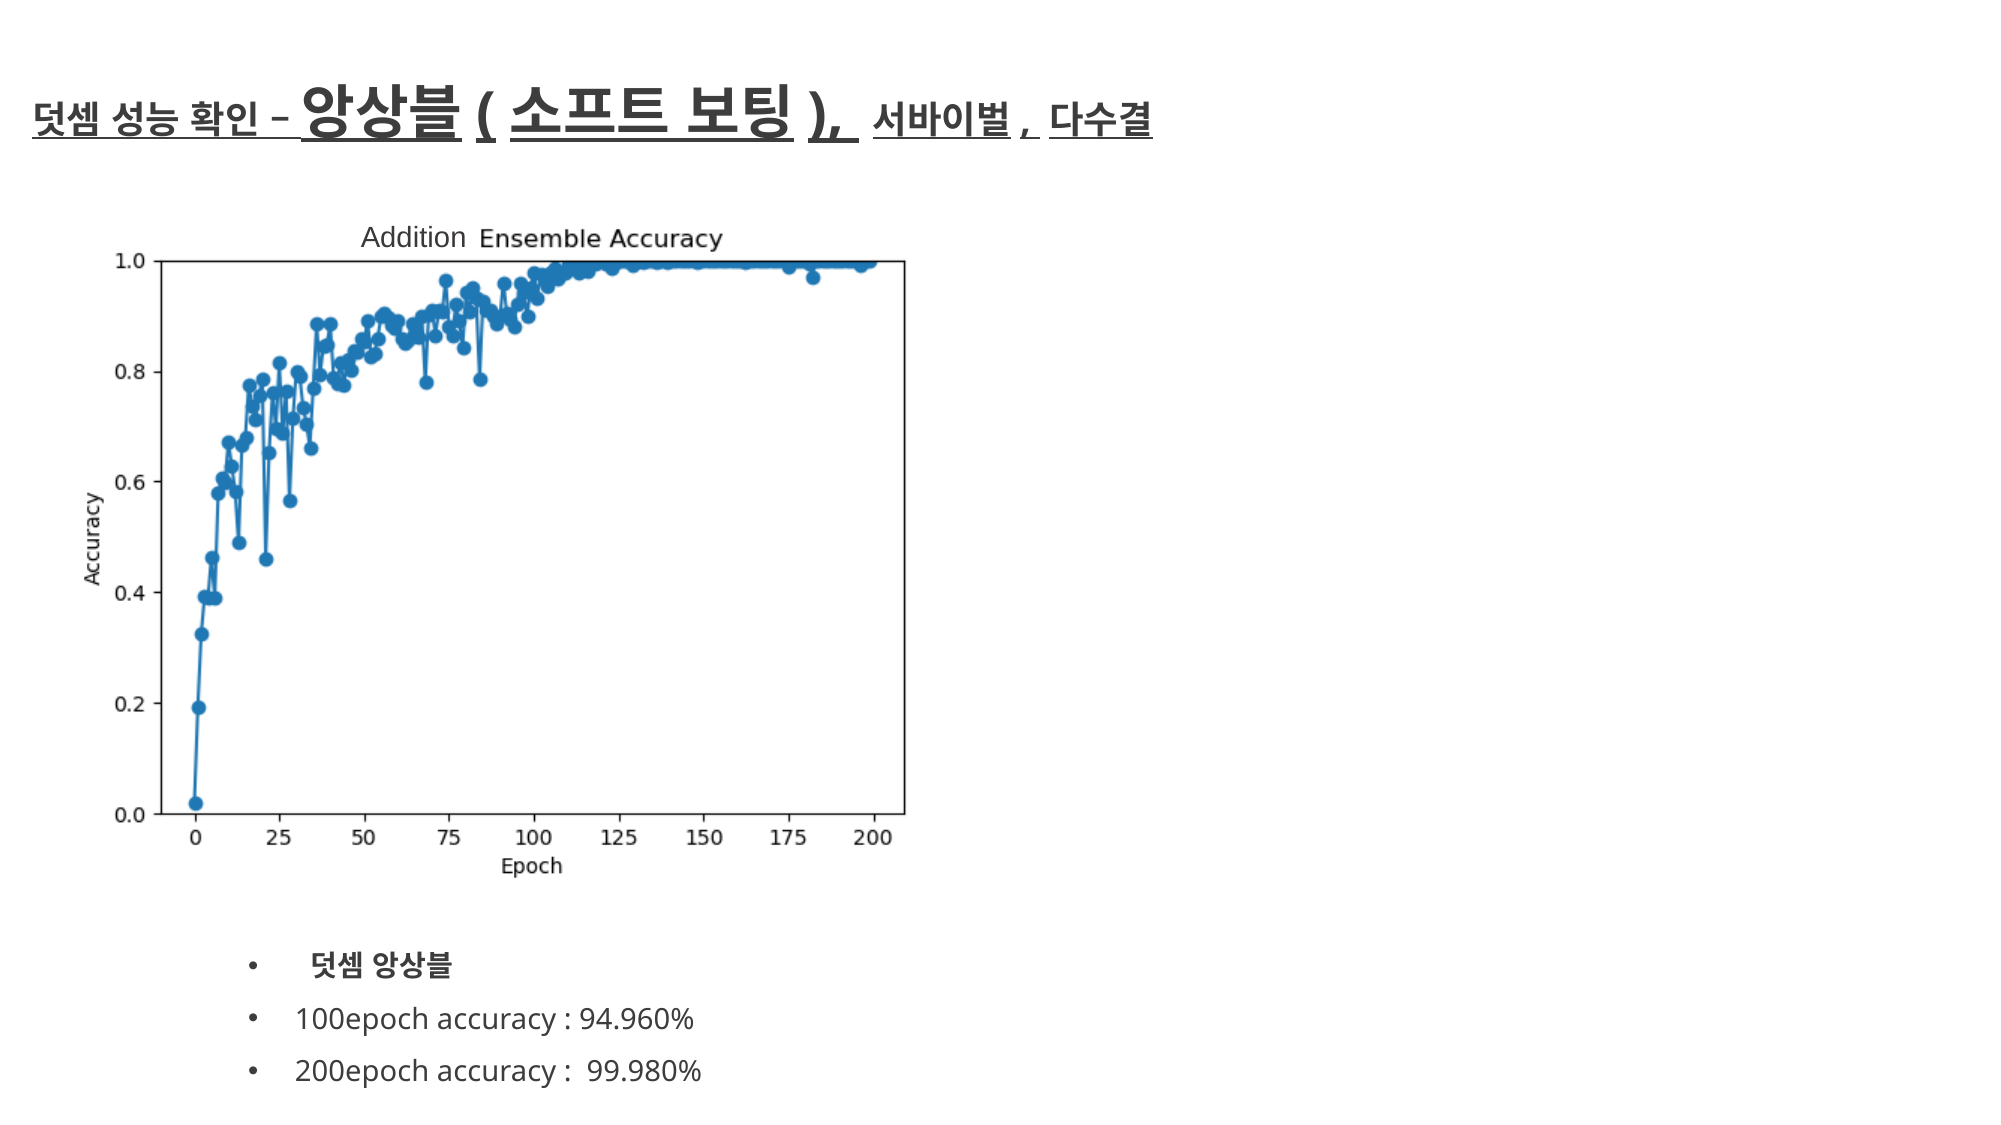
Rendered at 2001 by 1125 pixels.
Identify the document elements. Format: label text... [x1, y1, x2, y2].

text_box 덧셈 성능 확인 – 앙상블(소프트 보팅), 서바이벌, 다수결 [17, 33, 1968, 153]
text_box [41, 174, 1000, 893]
text_box 덧셈 앙상블 100epoch accuracy : 94.960% 200epoch accuracy : 99.980% [158, 922, 925, 1095]
